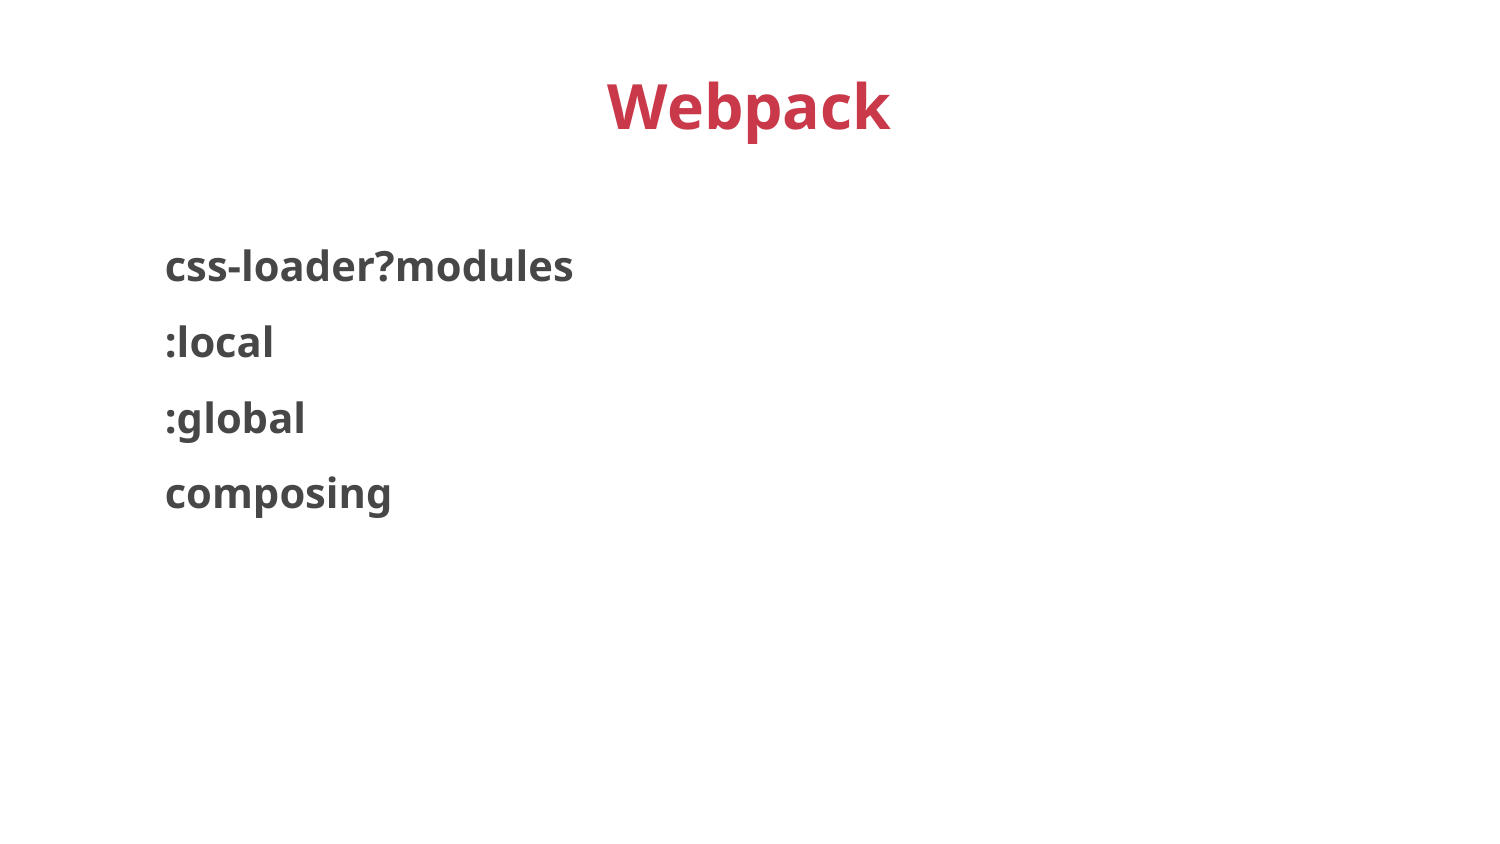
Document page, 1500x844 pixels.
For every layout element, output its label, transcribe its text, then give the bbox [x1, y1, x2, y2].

text_box :global [74, 384, 1425, 450]
title Webpack [75, 33, 1425, 175]
text_box :local [74, 308, 1425, 374]
text_box composing [74, 459, 1425, 524]
text_box css-loader?modules [74, 232, 1425, 298]
